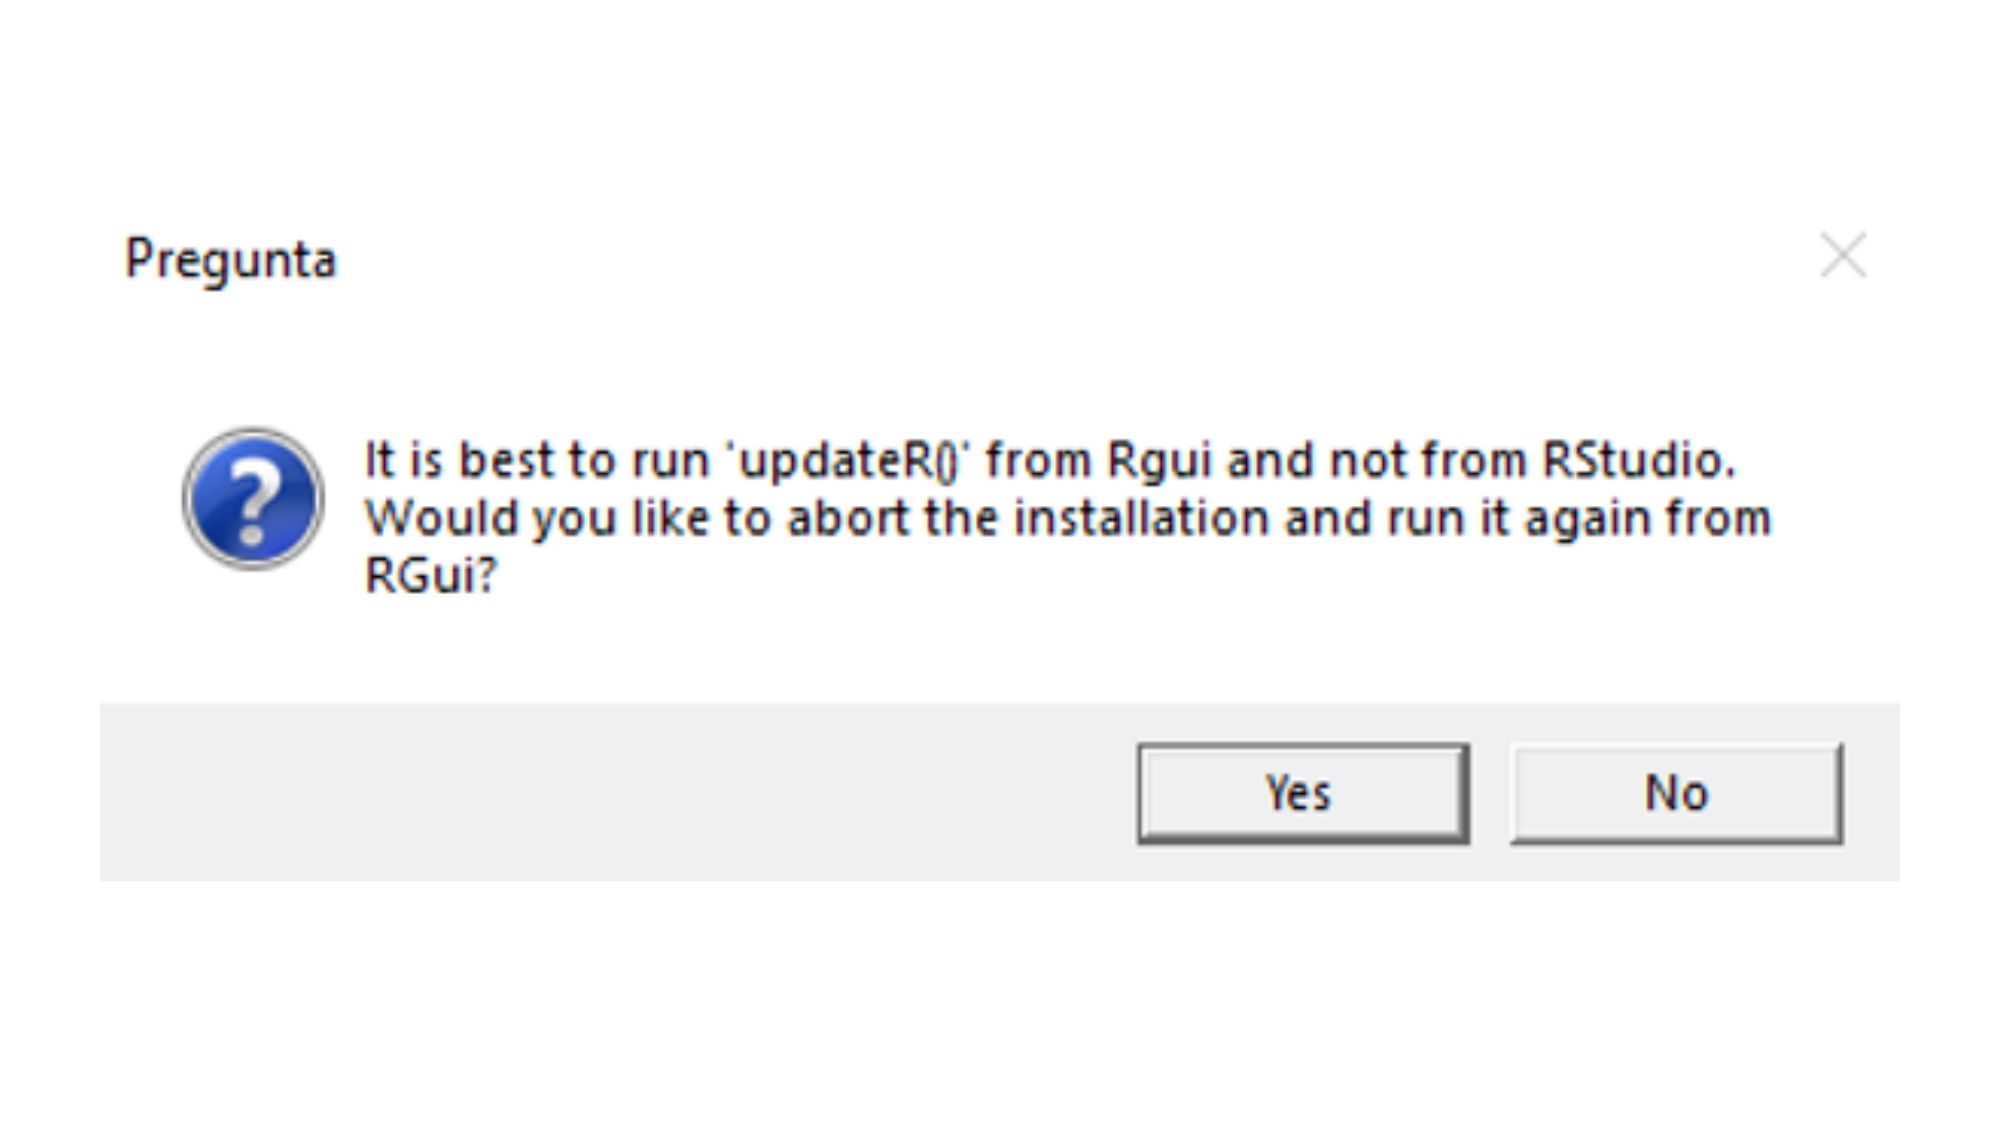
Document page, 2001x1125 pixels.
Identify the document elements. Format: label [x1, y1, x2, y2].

list [100, 201, 1900, 881]
